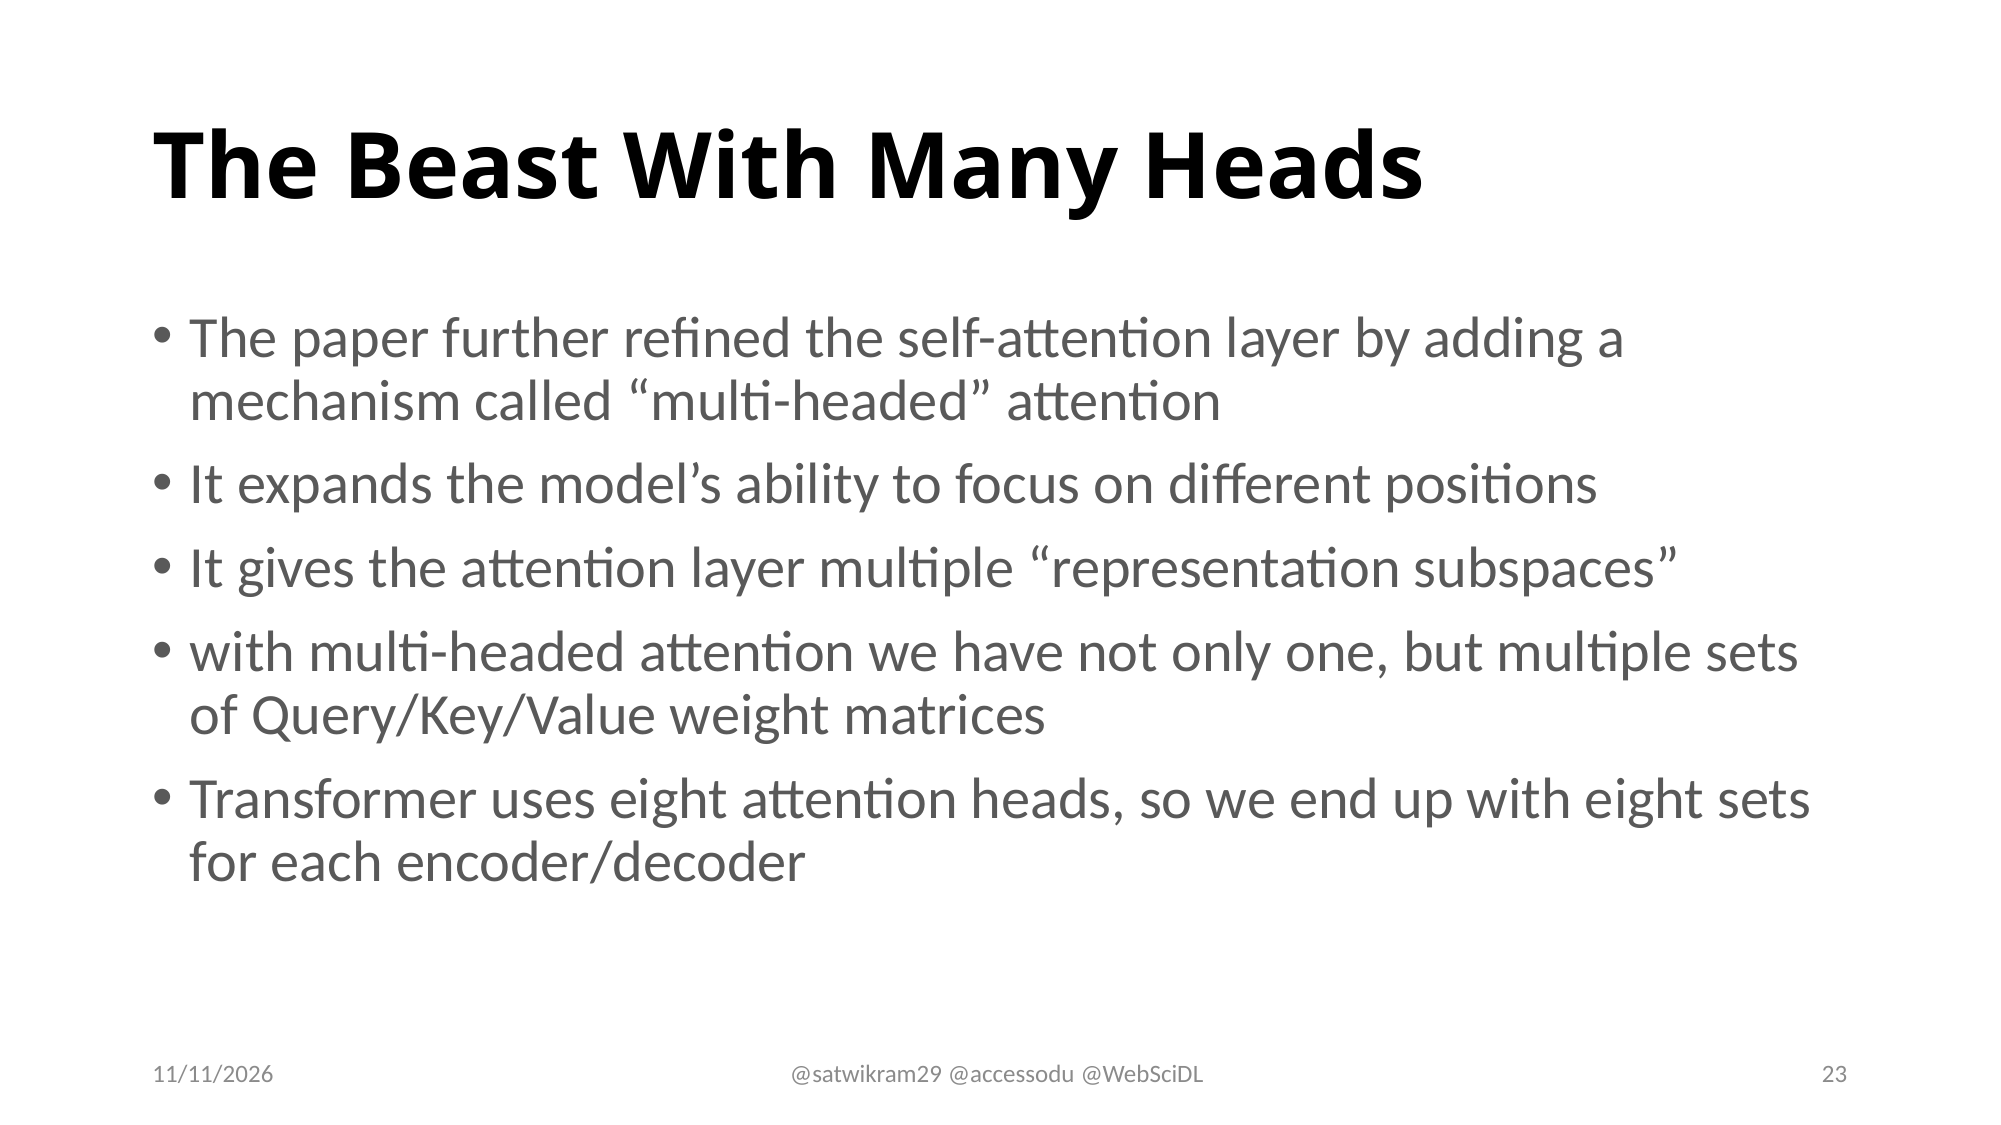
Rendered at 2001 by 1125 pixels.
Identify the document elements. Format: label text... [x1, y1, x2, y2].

slide_number 23 [1412, 1042, 1863, 1103]
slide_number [137, 1042, 588, 1103]
footer @satwikram29 @accessodu @WebSciDL [662, 1042, 1338, 1103]
title The Beast With Many Heads [137, 59, 1863, 278]
list The paper further refined the self-attention layer by adding a mechanism called “multi-headed” attention It expands the model’s ability to focus on different positions It gives the attention layer multiple “representation subspaces” with multi-headed attention we have not only one, but multiple sets of Query/Key/Value weight matrices Transformer uses eight attention heads, so we end up with eight sets for each encoder/decoder [137, 299, 1863, 1014]
